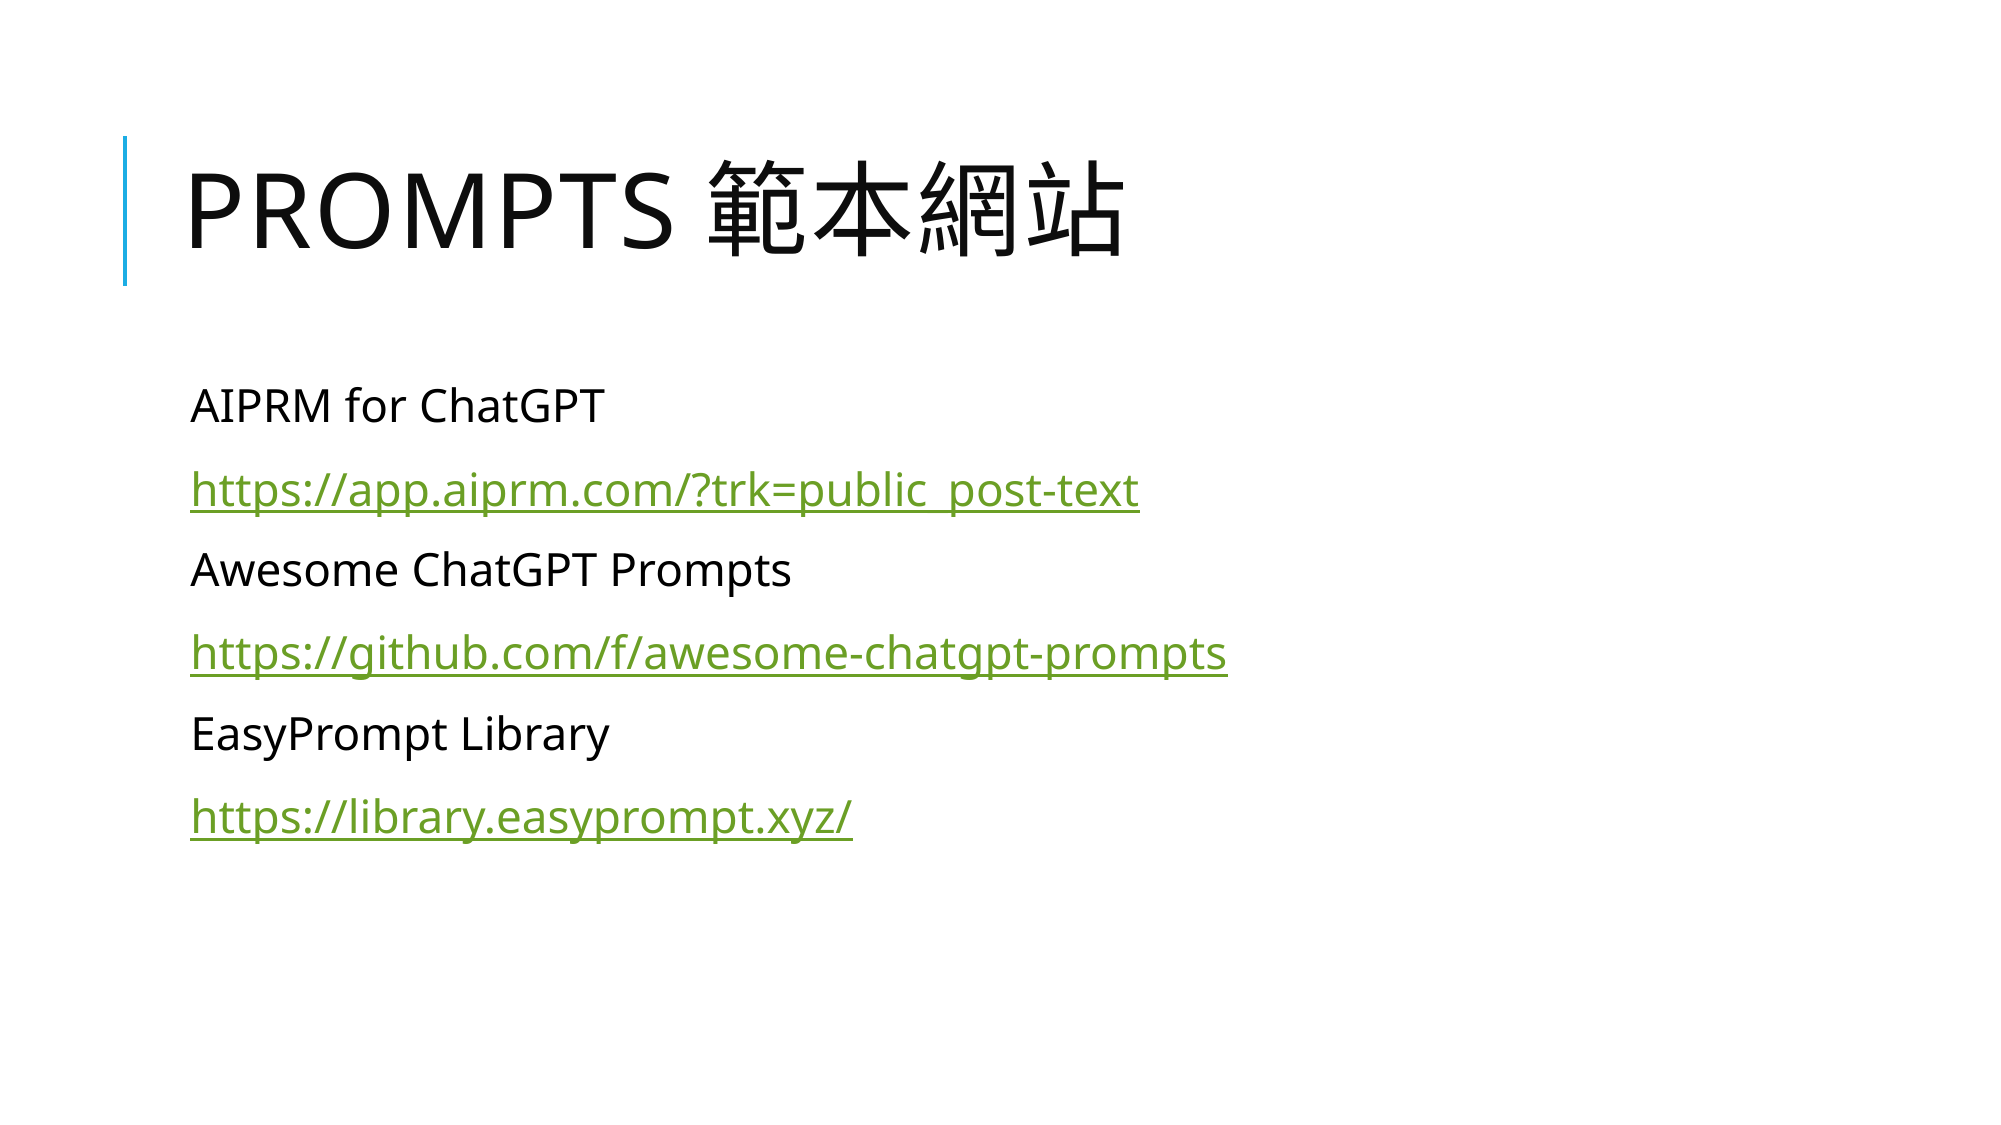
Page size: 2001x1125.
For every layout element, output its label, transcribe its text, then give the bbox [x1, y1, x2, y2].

list AIPRM for ChatGPT https://app.aiprm.com/?trk=public_post-text Awesome ChatGPT Prompts https://github.com/f/awesome-chatgpt-prompts EasyPrompt Library https://library.easyprompt.xyz/ [168, 375, 1763, 1035]
title Prompts範本網站 [168, 96, 1763, 342]
